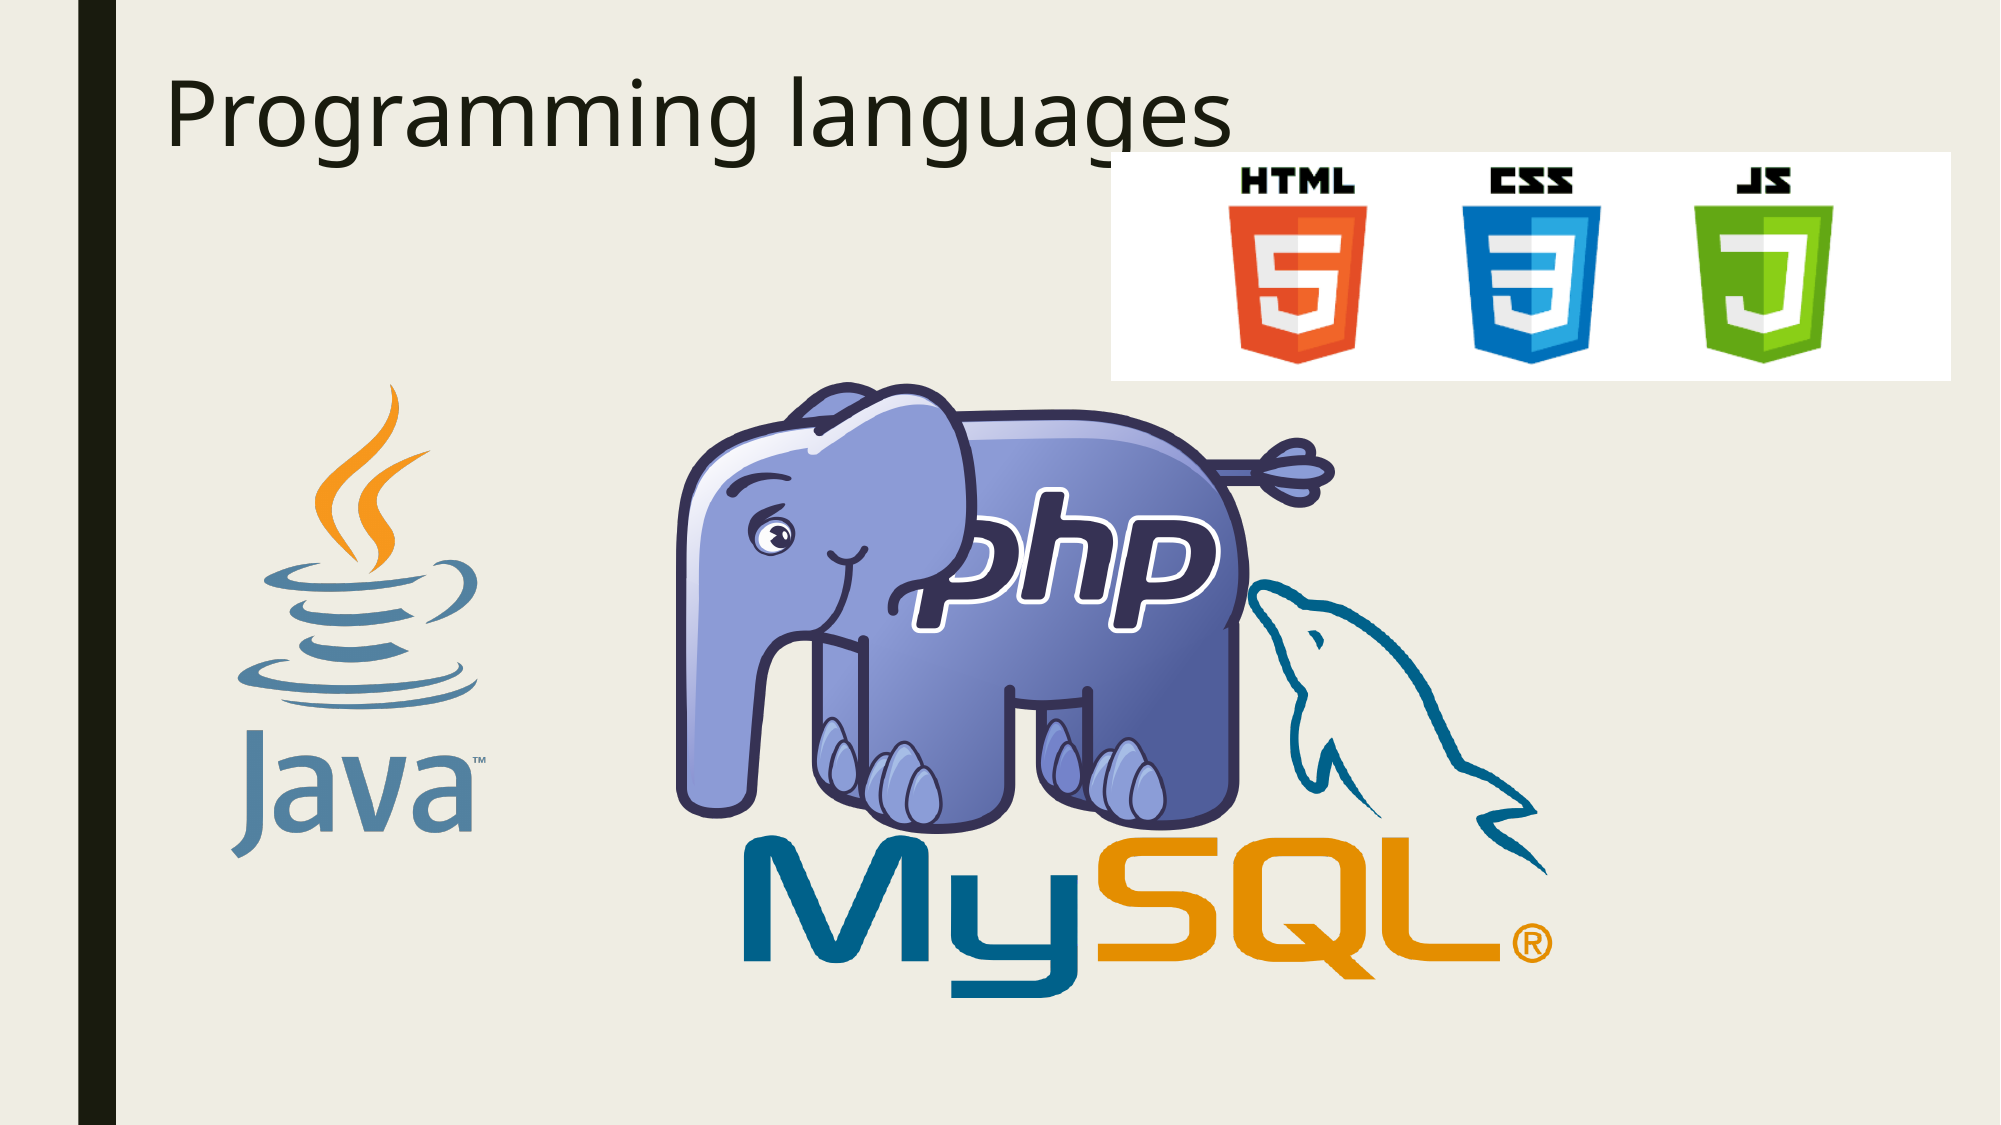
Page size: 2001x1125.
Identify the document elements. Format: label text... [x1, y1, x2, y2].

picture [1111, 152, 1951, 381]
picture [224, 380, 488, 862]
picture [676, 382, 1553, 998]
title Programming languages [148, 60, 1724, 305]
